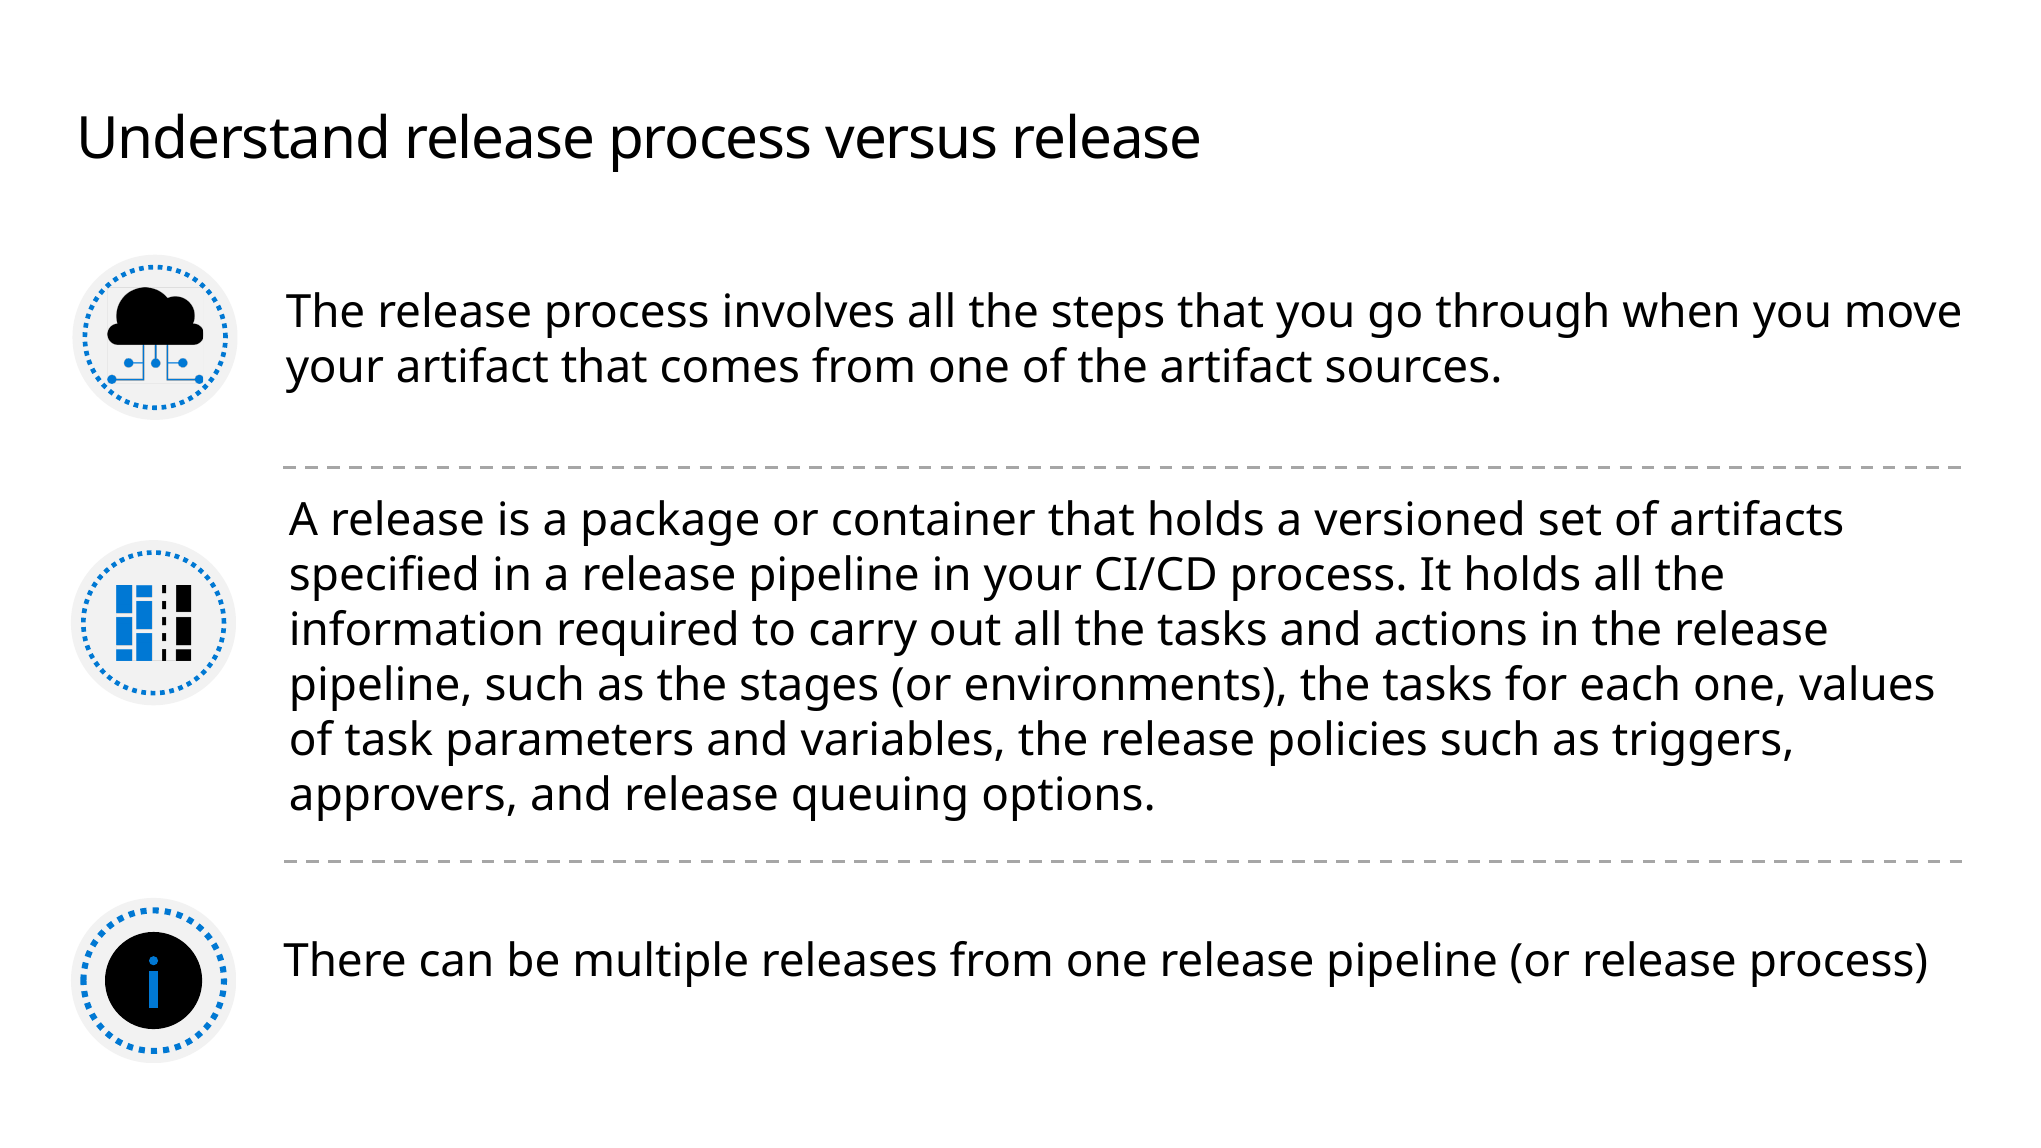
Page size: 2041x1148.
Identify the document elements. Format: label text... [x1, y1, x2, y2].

picture [71, 254, 238, 420]
text_box A release is a package or container that holds a versioned set of artifacts specified in a release pipeline in your CI/CD process. It holds all the information required to carry out all the tasks and actions in the release pipeline, such as the stages (or environments), the tasks for each one, values of task parameters and variables, the release policies such as triggers, approvers, and release queuing options. [288, 489, 1971, 820]
text_box There can be multiple releases from one release pipeline (or release process) [283, 930, 1966, 986]
title Understand release process versus release [76, 103, 1969, 172]
picture [70, 539, 237, 706]
text_box The release process involves all the steps that you go through when you move your artifact that comes from one of the artifact sources. [285, 281, 1968, 393]
picture [70, 897, 237, 1064]
